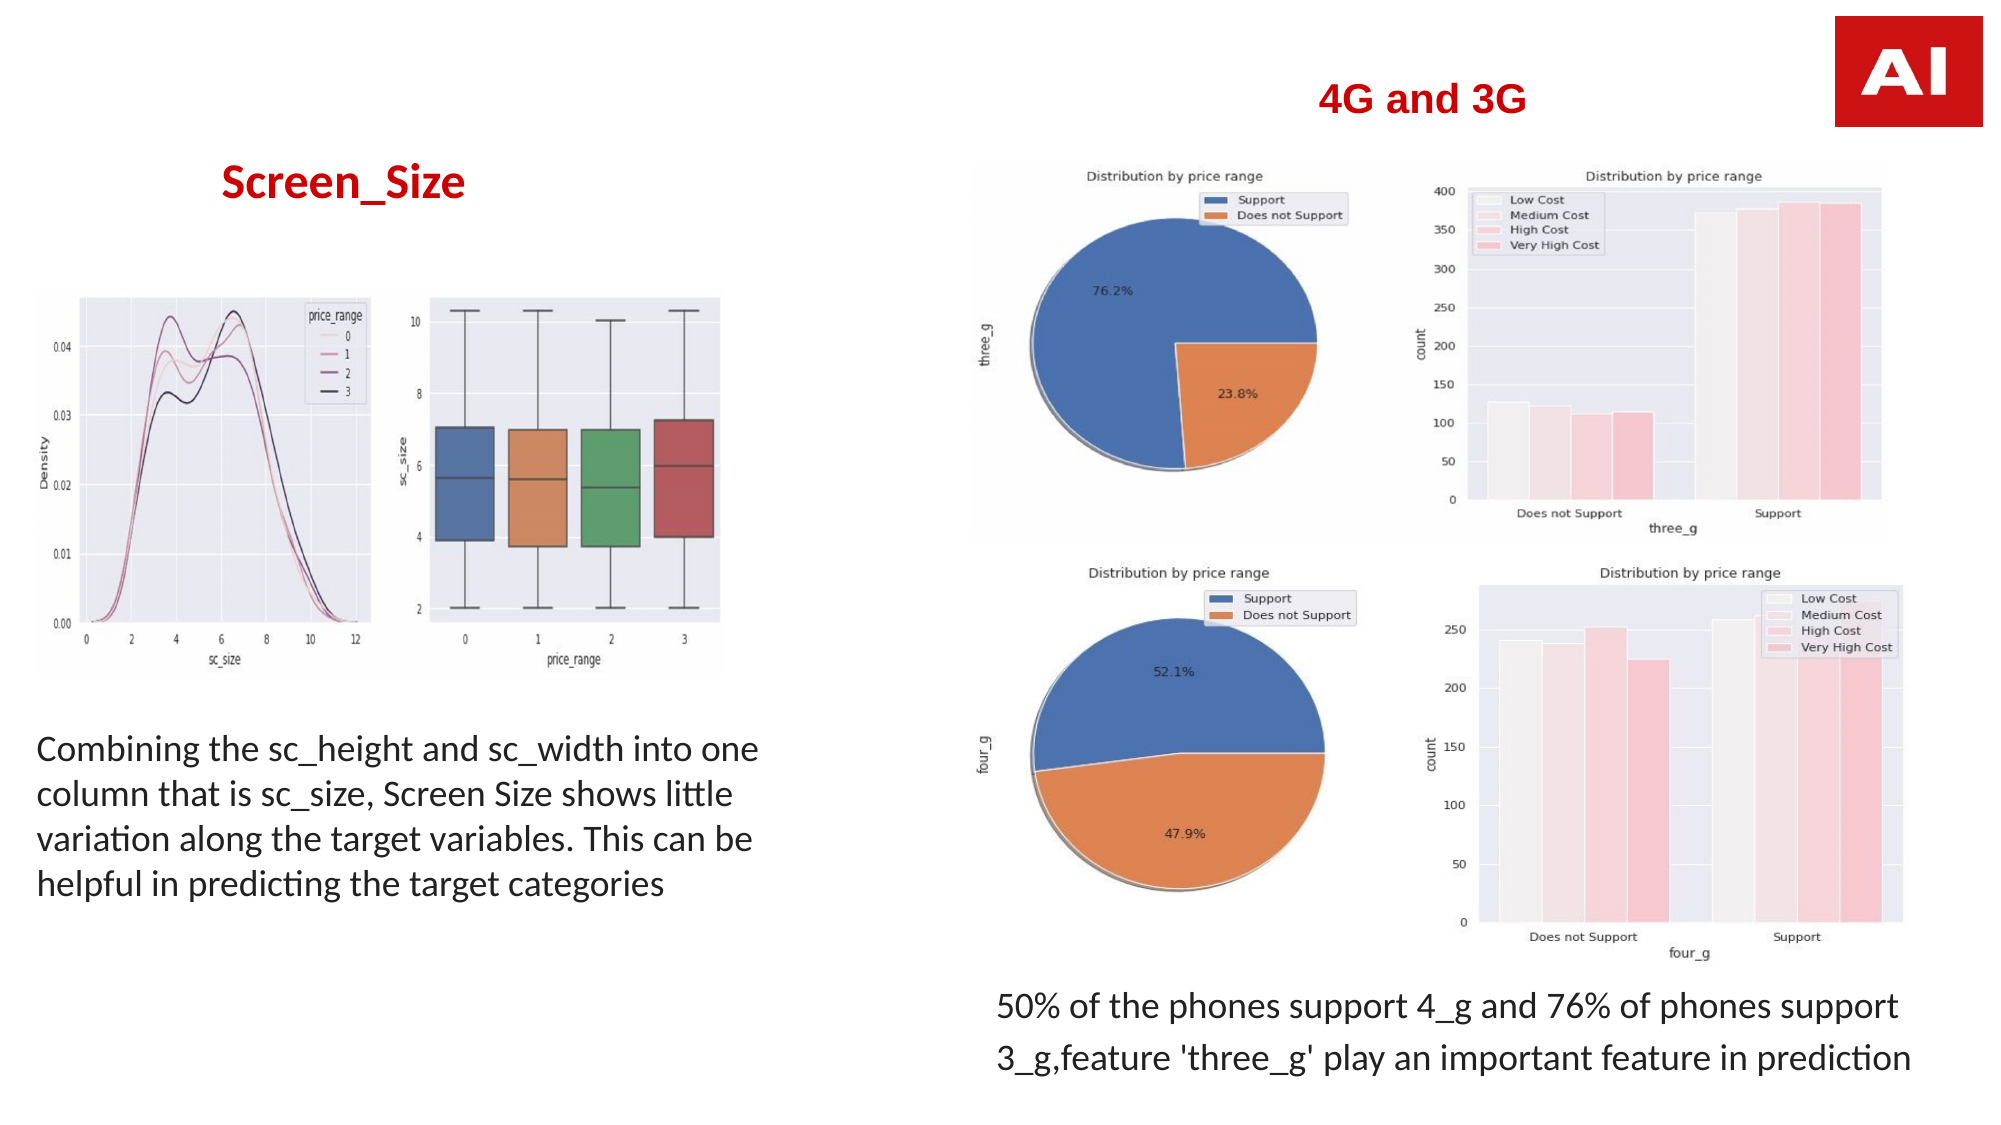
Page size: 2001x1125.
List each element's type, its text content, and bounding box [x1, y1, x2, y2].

picture [970, 560, 1911, 968]
text_box Screen_Size [206, 131, 481, 216]
picture [970, 163, 1889, 542]
picture [1835, 16, 1983, 127]
text_box 4G and 3G [1304, 56, 1555, 129]
text_box Combining the sc_height and sc_width into one column that is sc_size, Screen Size shows little variation along the target variables. This can be helpful in predicting the target categories [21, 716, 832, 912]
picture [33, 287, 725, 675]
text_box 50% of the phones support 4_g and 76% of phones support 3_g,feature 'three_g' play an important feature in prediction [981, 967, 1983, 1125]
